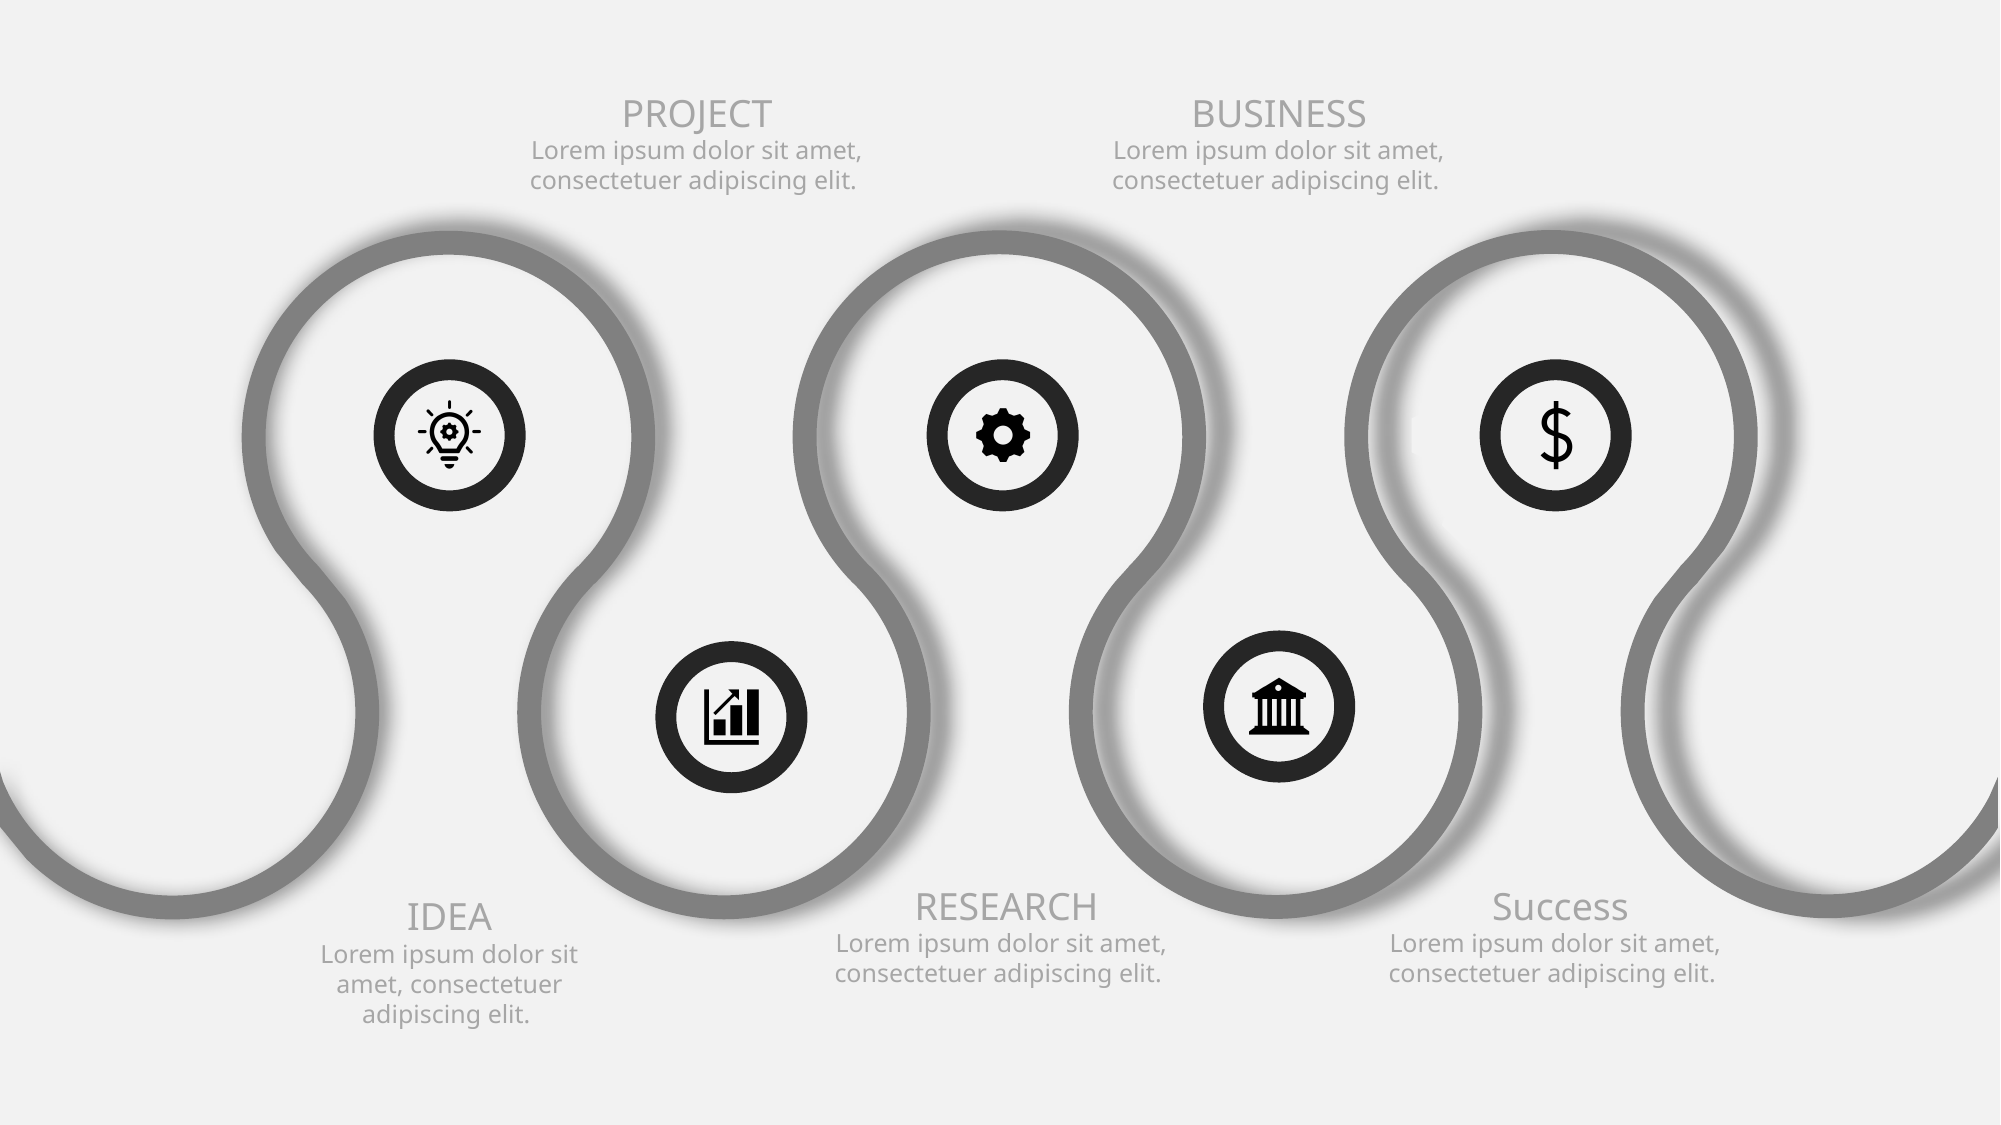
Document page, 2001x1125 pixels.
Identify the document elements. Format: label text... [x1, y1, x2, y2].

text_box [925, 357, 1081, 513]
text_box [1135, 562, 1424, 851]
text_box RESEARCH Lorem ipsum dolor sit amet, consectetuer adipiscing elit. [795, 875, 1208, 1030]
text_box [587, 573, 876, 862]
text_box [653, 639, 810, 795]
text_box [0, 230, 795, 920]
text_box [1762, 777, 1998, 919]
text_box [1478, 357, 1634, 513]
text_box [792, 230, 1207, 875]
picture [411, 397, 488, 474]
picture [693, 679, 770, 756]
picture [964, 397, 1041, 474]
text_box Success Lorem ipsum dolor sit amet, consectetuer adipiscing elit. [1349, 875, 1762, 1030]
text_box [1411, 291, 1700, 580]
text_box [1201, 628, 1357, 785]
text_box BUSINESS Lorem ipsum dolor sit amet, consectetuer adipiscing elit. [1096, 82, 1462, 237]
text_box [1344, 230, 1758, 875]
text_box [1208, 879, 1349, 919]
picture [1517, 397, 1594, 474]
text_box [858, 291, 1147, 580]
text_box [372, 357, 528, 513]
text_box [305, 291, 594, 580]
text_box PROJECT Lorem ipsum dolor sit amet, consectetuer adipiscing elit. [514, 82, 880, 237]
picture [1241, 668, 1318, 745]
text_box IDEA Lorem ipsum dolor sit amet, consectetuer adipiscing elit. [269, 885, 630, 1071]
